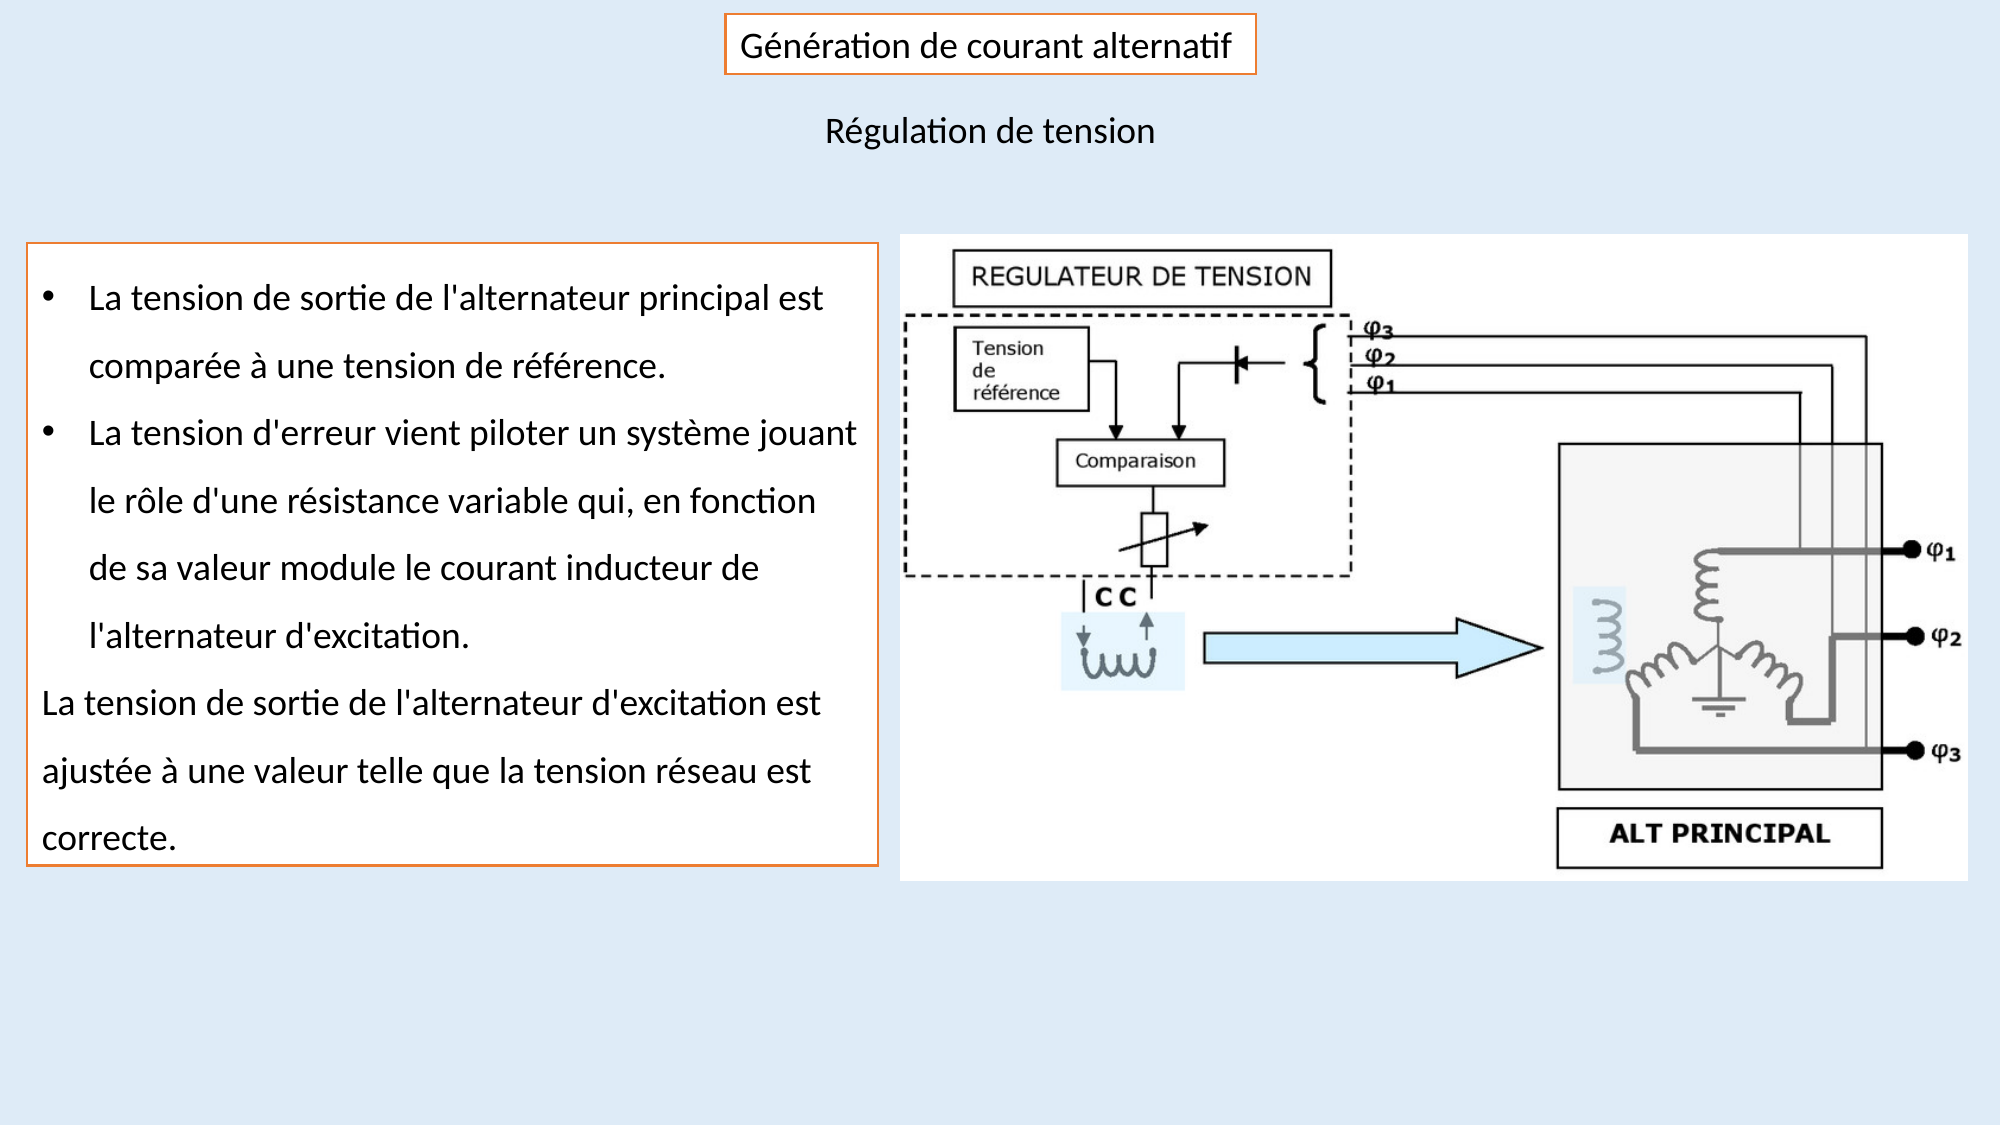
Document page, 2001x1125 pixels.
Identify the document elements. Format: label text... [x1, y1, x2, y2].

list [900, 234, 1968, 881]
text_box Génération de courant alternatif [724, 13, 1257, 75]
text_box La tension de sortie de l'alternateur principal est comparée à une tension de référence. La tension d'erreur vient piloter un système jouant le rôle d'une résistance variable qui, en fonction de sa valeur module le courant inducteur de l'alternateur d'excitation. La tension de sortie de l'alternateur d'excitation est ajustée à une valeur telle que la tension réseau est correcte. [26, 242, 879, 867]
text_box Régulation de tension [810, 98, 1172, 159]
